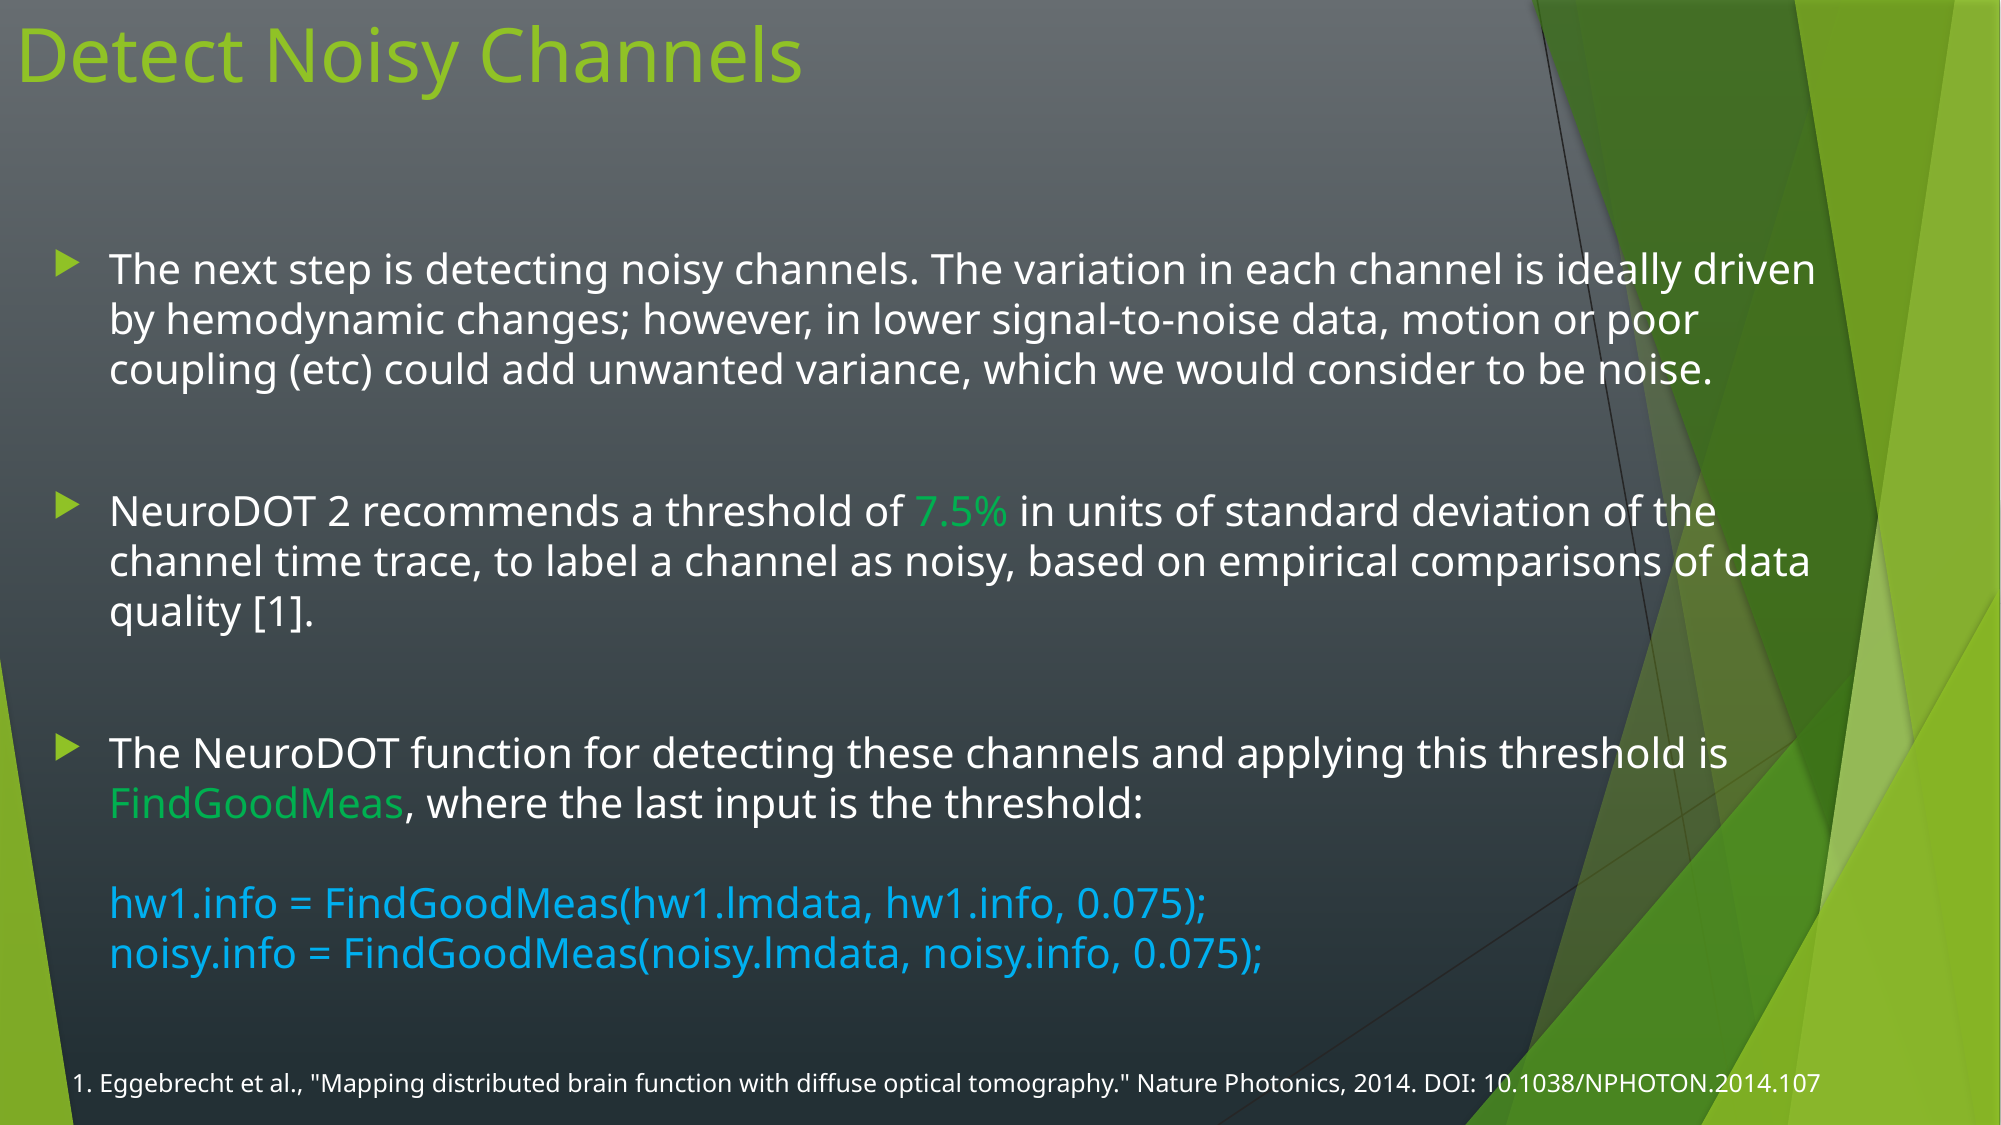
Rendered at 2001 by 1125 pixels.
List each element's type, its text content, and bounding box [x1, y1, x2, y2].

list The next step is detecting noisy channels. The variation in each channel is ideally driven by hemodynamic changes; however, in lower signal-to-noise data, motion or poor coupling (etc) could add unwanted variance, which we would consider to be noise. NeuroDOT 2 recommends a threshold of 7.5% in units of standard deviation of the channel time trace, to label a channel as noisy, based on empirical comparisons of data quality [1]. The NeuroDOT function for detecting these channels and applying this threshold is FindGoodMeas, where the last input is the threshold: hw1.info = FindGoodMeas(hw1.lmdata, hw1.info, 0.075); noisy.info = FindGoodMeas(noisy.lmdata, noisy.info, 0.075); [37, 235, 1853, 991]
text_box 1. Eggebrecht et al., "Mapping distributed brain function with diffuse optical tomography." Nature Photonics, 2014. DOI: 10.1038/NPHOTON.2014.107 [57, 1060, 1839, 1106]
title Detect Noisy Channels [0, 0, 1411, 217]
